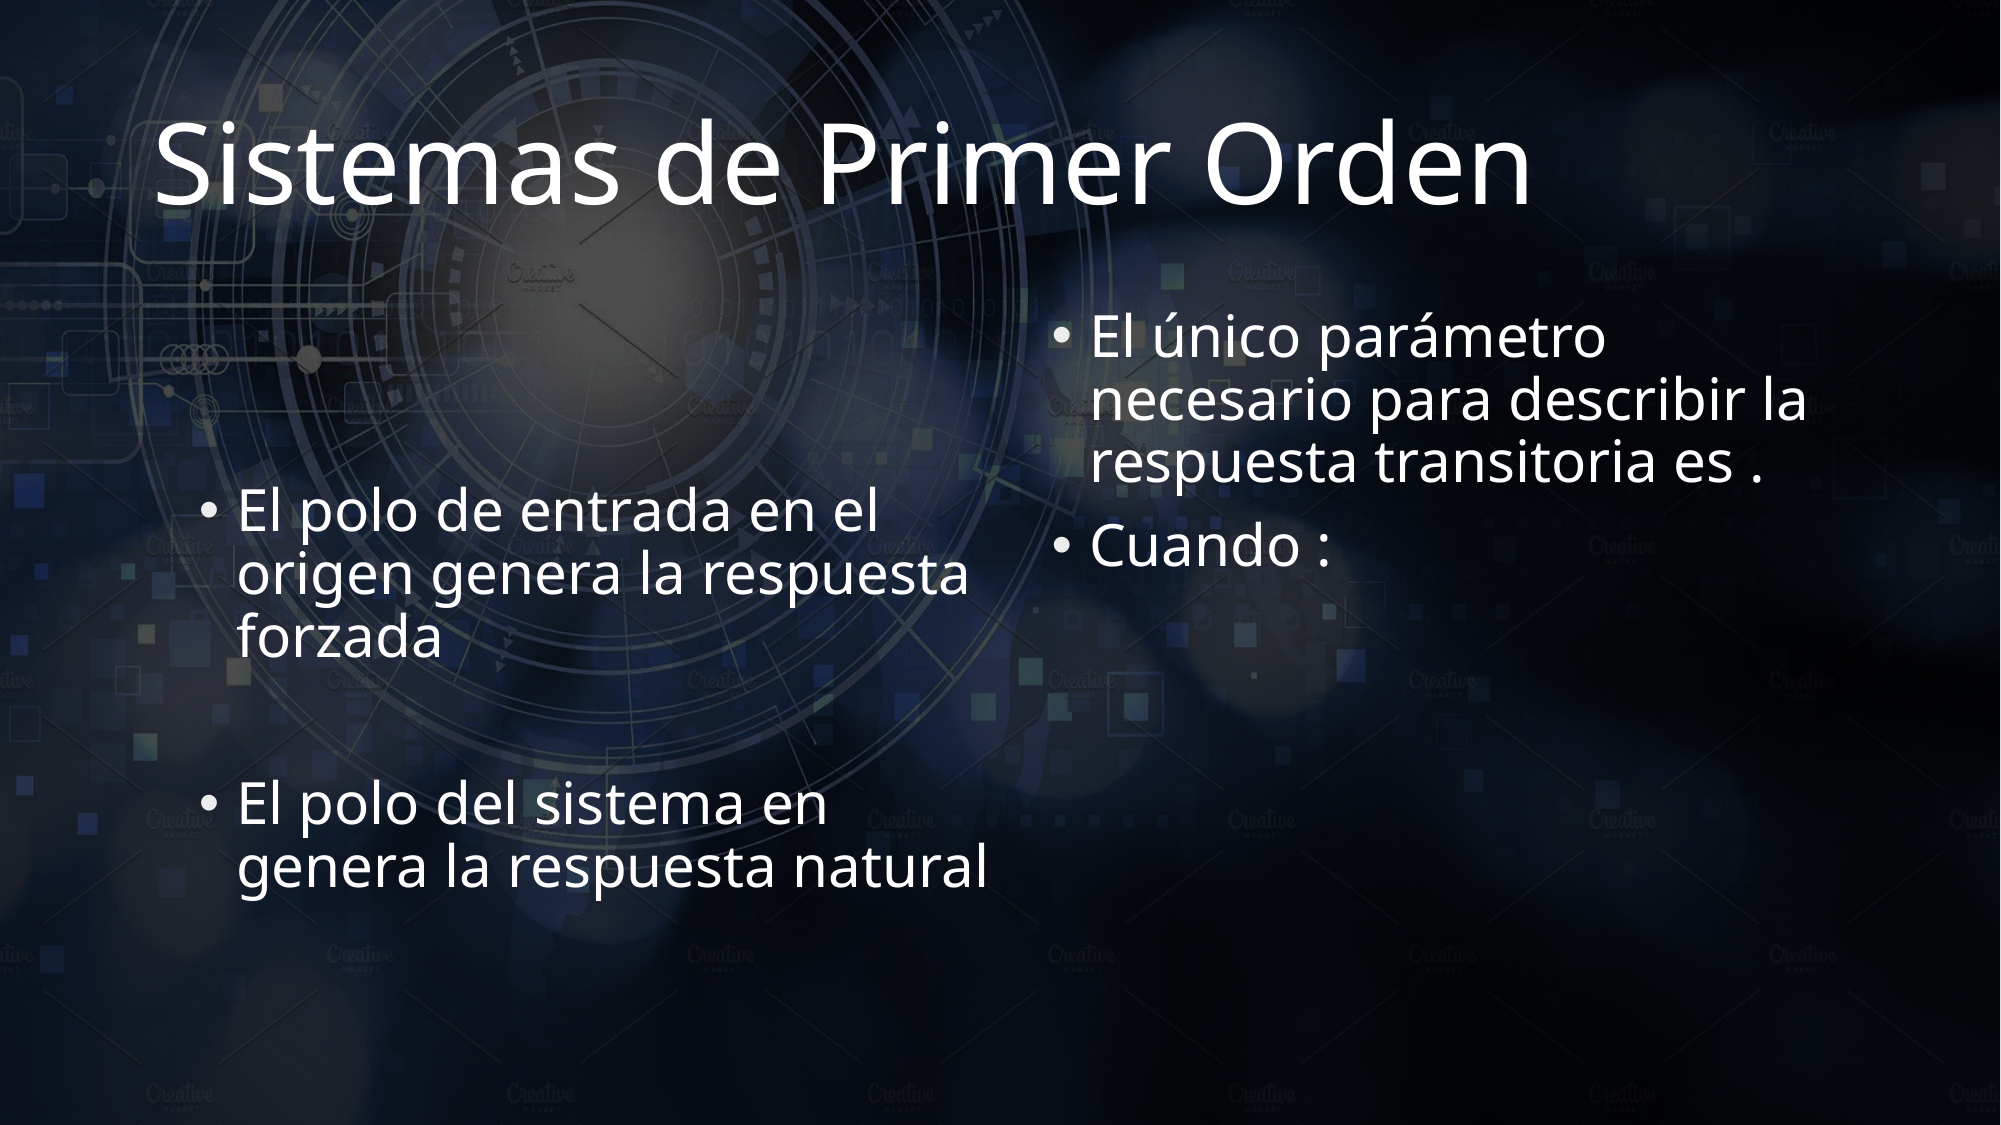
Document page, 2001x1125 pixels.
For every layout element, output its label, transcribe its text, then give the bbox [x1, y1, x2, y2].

picture [0, 0, 2001, 1125]
title Sistemas de Primer Orden [137, 59, 1863, 278]
